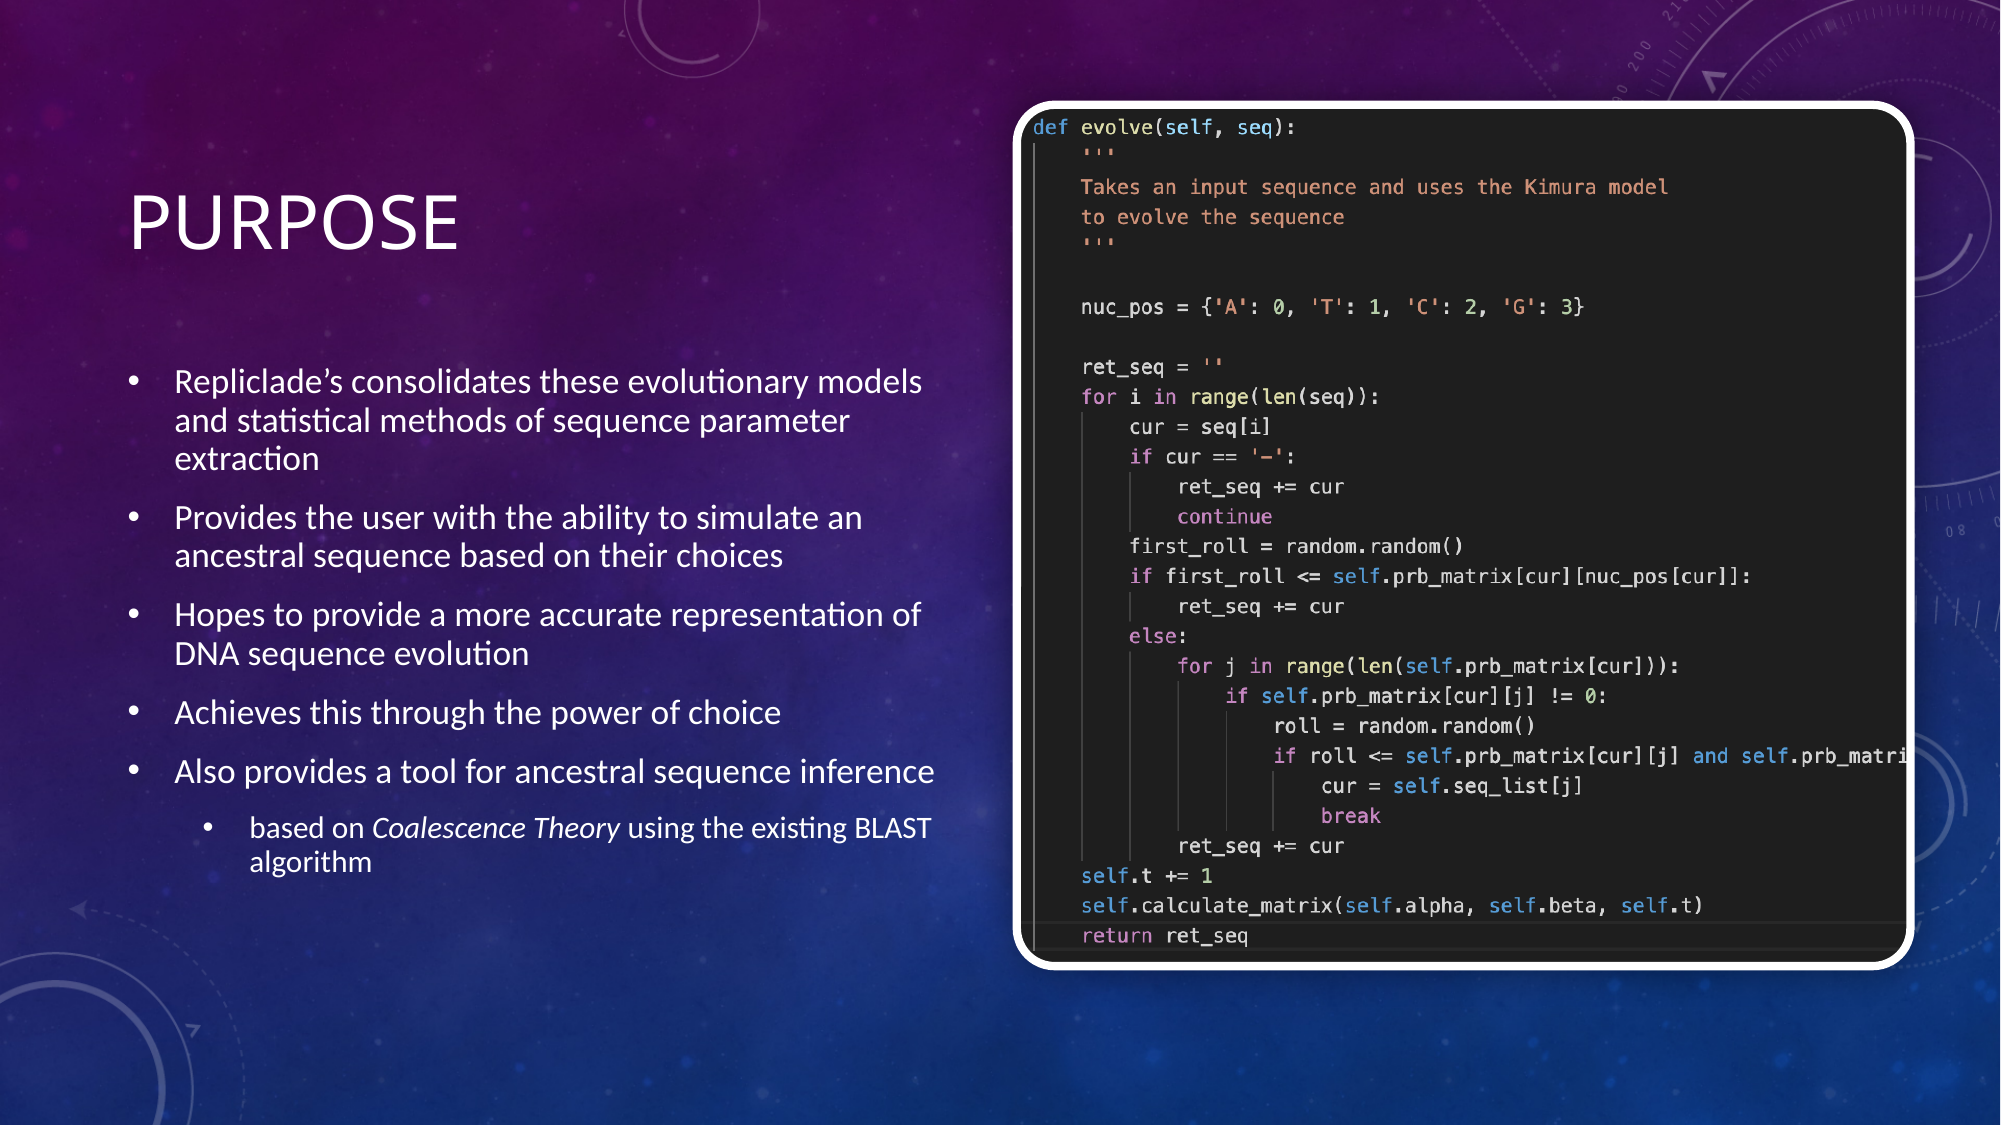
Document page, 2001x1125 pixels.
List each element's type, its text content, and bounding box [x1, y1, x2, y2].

picture [0, 0, 2001, 1125]
title purpose [112, 99, 969, 339]
list Repliclade’s consolidates these evolutionary models and statistical methods of sequence parameter extraction Provides the user with the ability to simulate an ancestral sequence based on their choices Hopes to provide a more accurate representation of DNA sequence evolution Achieves this through the power of choice Also provides a tool for ancestral sequence inference based on Coalescence Theory using the existing BLAST algorithm [112, 351, 969, 950]
